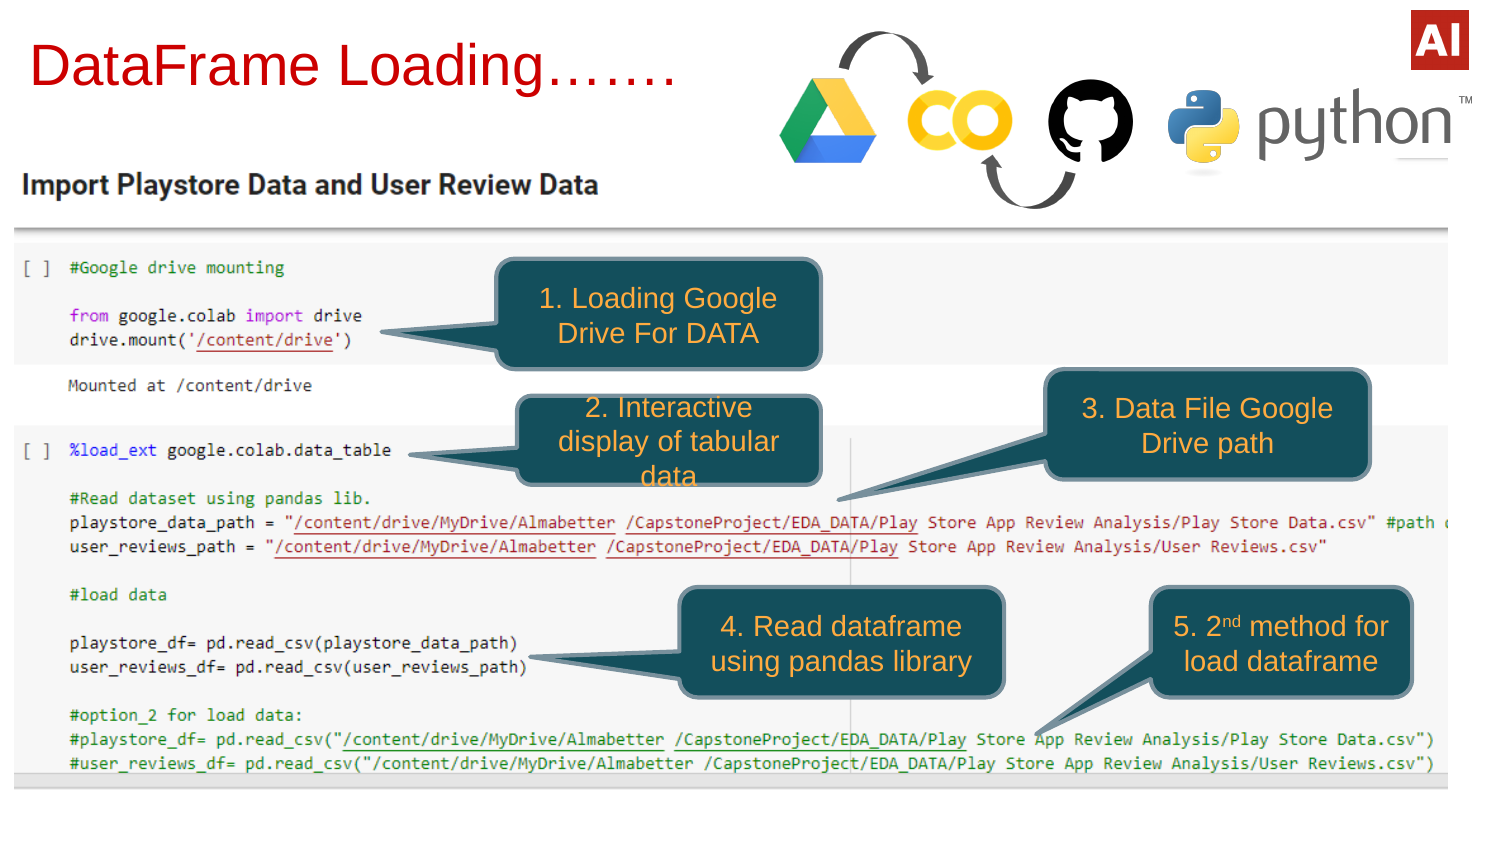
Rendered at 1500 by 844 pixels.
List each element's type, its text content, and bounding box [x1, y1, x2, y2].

title DataFrame Loading……. [14, 12, 1413, 107]
picture [1411, 10, 1469, 70]
picture [14, 31, 1473, 792]
